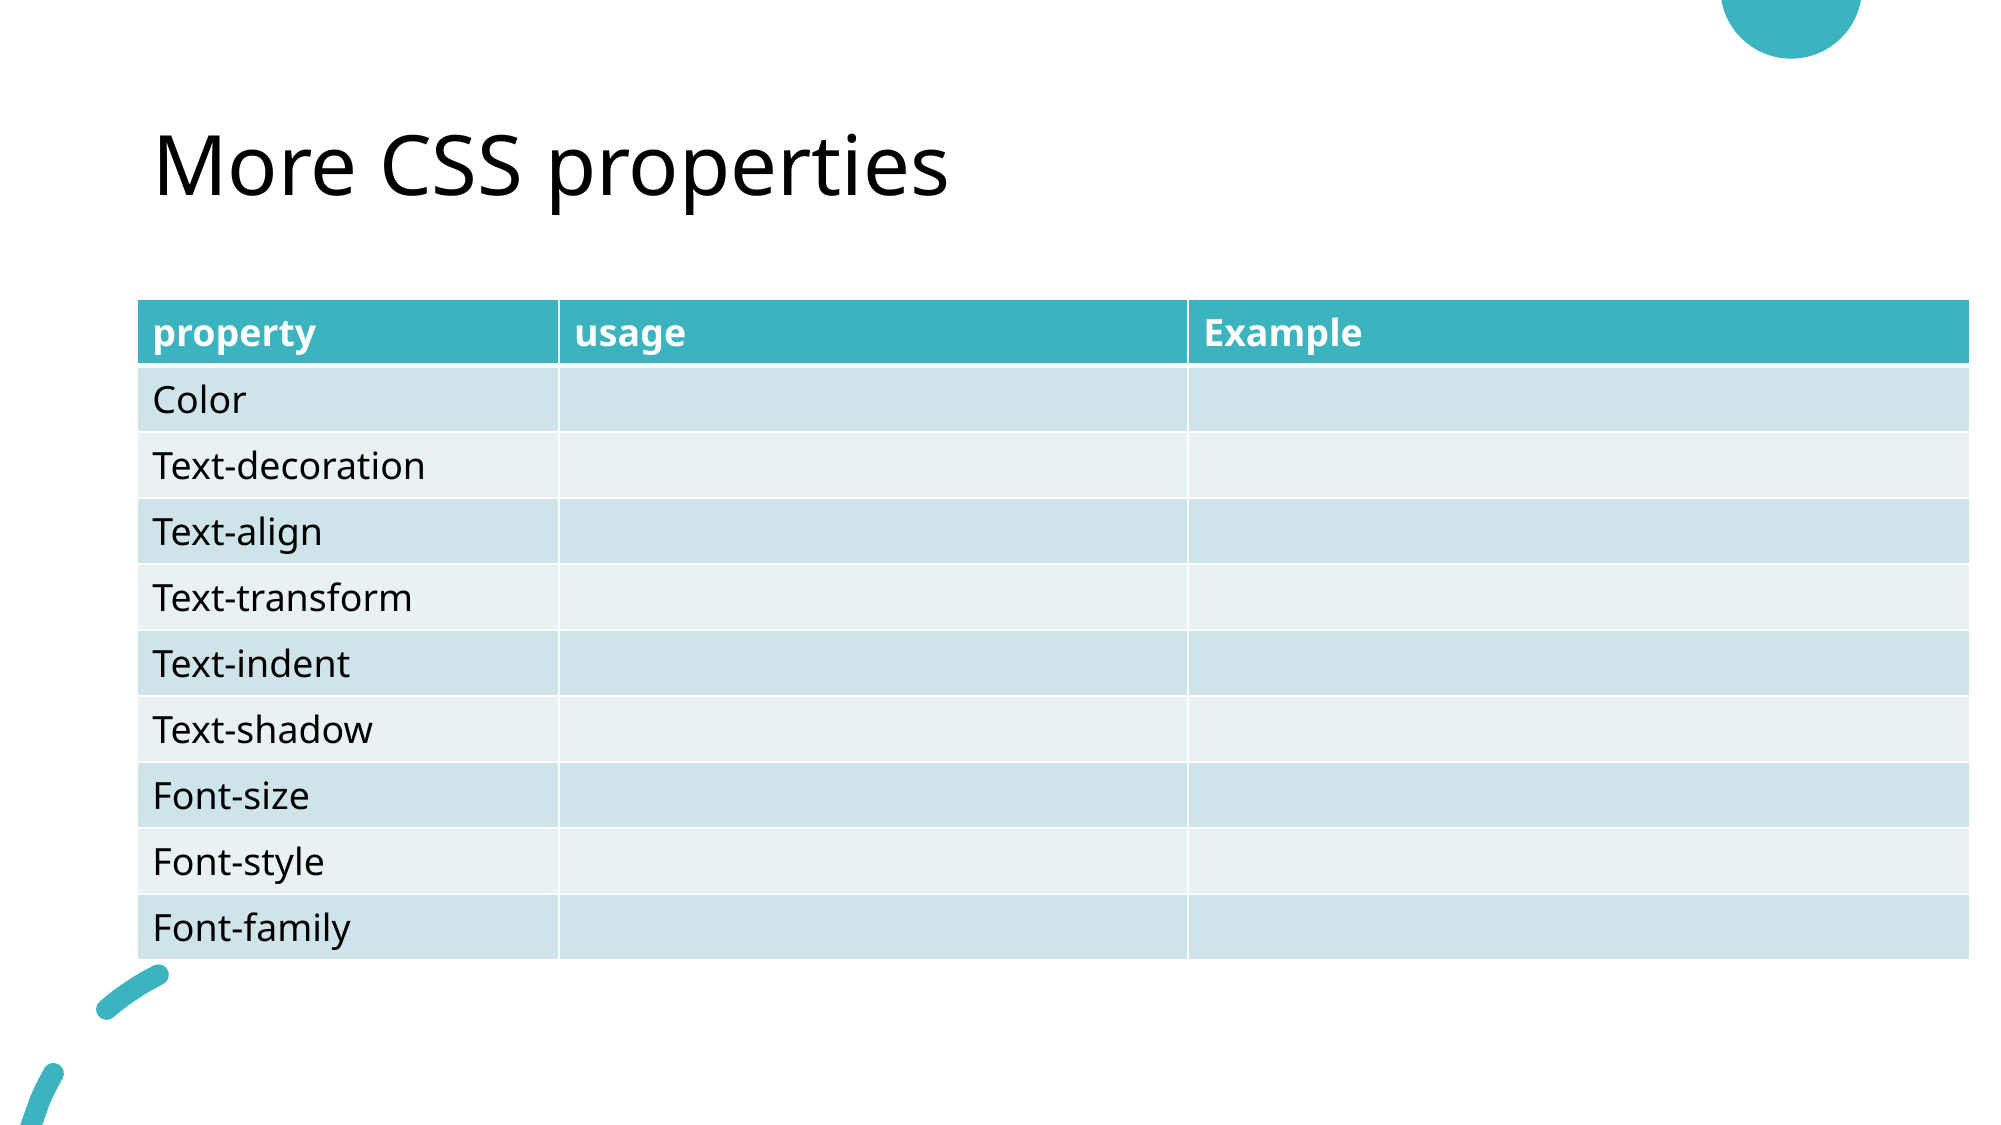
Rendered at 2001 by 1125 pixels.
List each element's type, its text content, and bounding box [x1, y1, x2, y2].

title More CSS properties [137, 59, 1863, 278]
table_cell [560, 368, 1187, 431]
table_cell Font-size [138, 763, 558, 827]
table_cell [560, 697, 1187, 761]
table_cell [560, 895, 1187, 959]
table_header property [138, 300, 558, 363]
table_cell Text-shadow [138, 697, 558, 761]
table_cell [1189, 499, 1969, 563]
table_cell [560, 433, 1187, 497]
table_cell [560, 631, 1187, 695]
table_header usage [560, 300, 1187, 363]
table_cell Font-family [138, 895, 558, 959]
table_cell [560, 763, 1187, 827]
table_cell [560, 565, 1187, 629]
table_cell [1189, 565, 1969, 629]
table_header Example [1189, 300, 1969, 363]
table_cell [1189, 829, 1969, 893]
table_cell [560, 499, 1187, 563]
table_cell [1189, 697, 1969, 761]
table_cell Text-align [138, 499, 558, 563]
table_cell [560, 829, 1187, 893]
table_cell [1189, 368, 1969, 431]
table_cell Text-transform [138, 565, 558, 629]
table_cell Font-style [138, 829, 558, 893]
table_cell Text-decoration [138, 433, 558, 497]
table_cell Color [138, 368, 558, 431]
table_cell [1189, 895, 1969, 959]
table_cell [1189, 631, 1969, 695]
table_cell [1189, 433, 1969, 497]
table_cell Text-indent [138, 631, 558, 695]
table_cell [1189, 763, 1969, 827]
